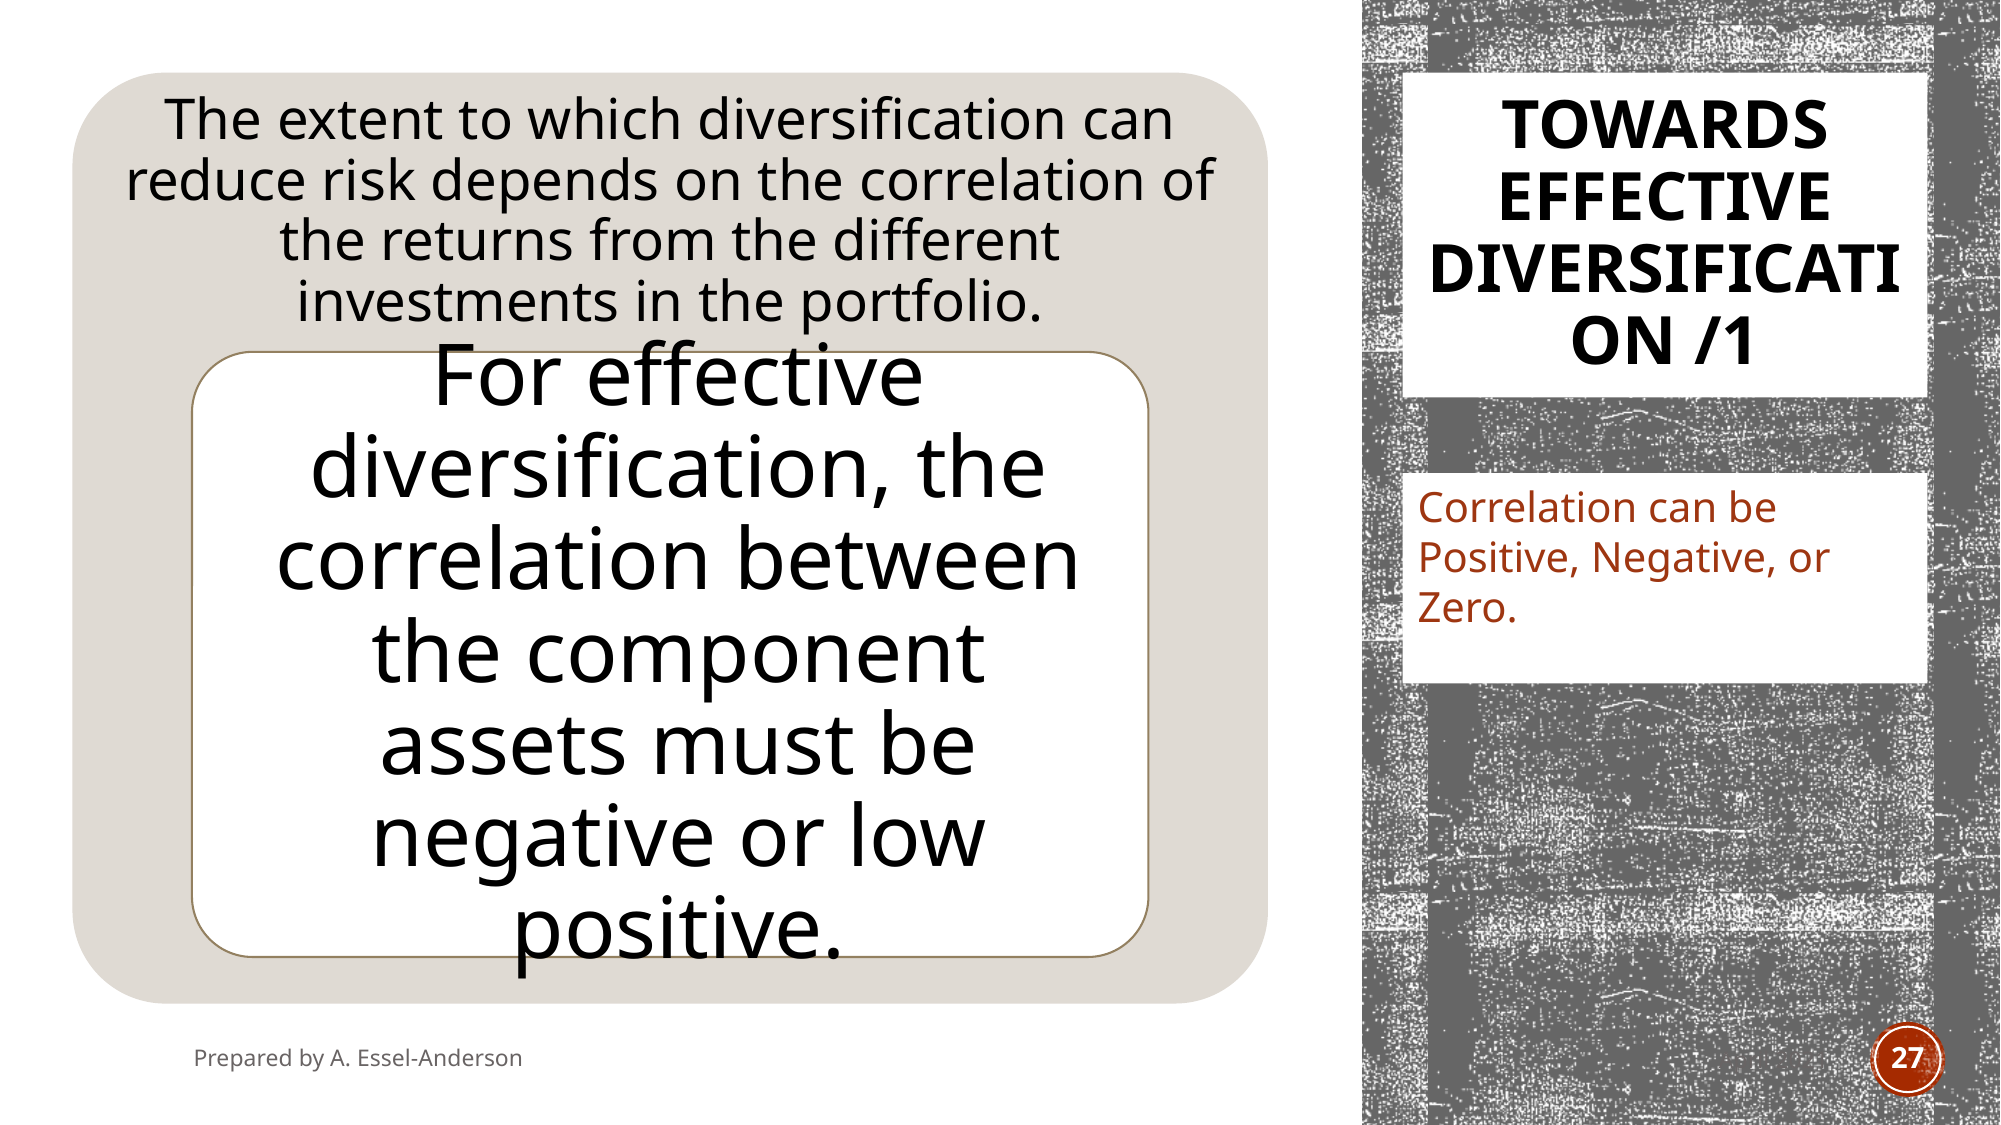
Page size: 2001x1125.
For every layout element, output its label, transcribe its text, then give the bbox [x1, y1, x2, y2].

list Correlation can be Positive, Negative, or Zero. [1402, 473, 1928, 684]
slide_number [1306, 1028, 1844, 1089]
footer Prepared by A. Essel-Anderson [178, 1028, 1217, 1089]
title Towards effective diversification /1 [1402, 72, 1928, 398]
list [75, 76, 1266, 1002]
slide_number 27 [1855, 1028, 1961, 1089]
